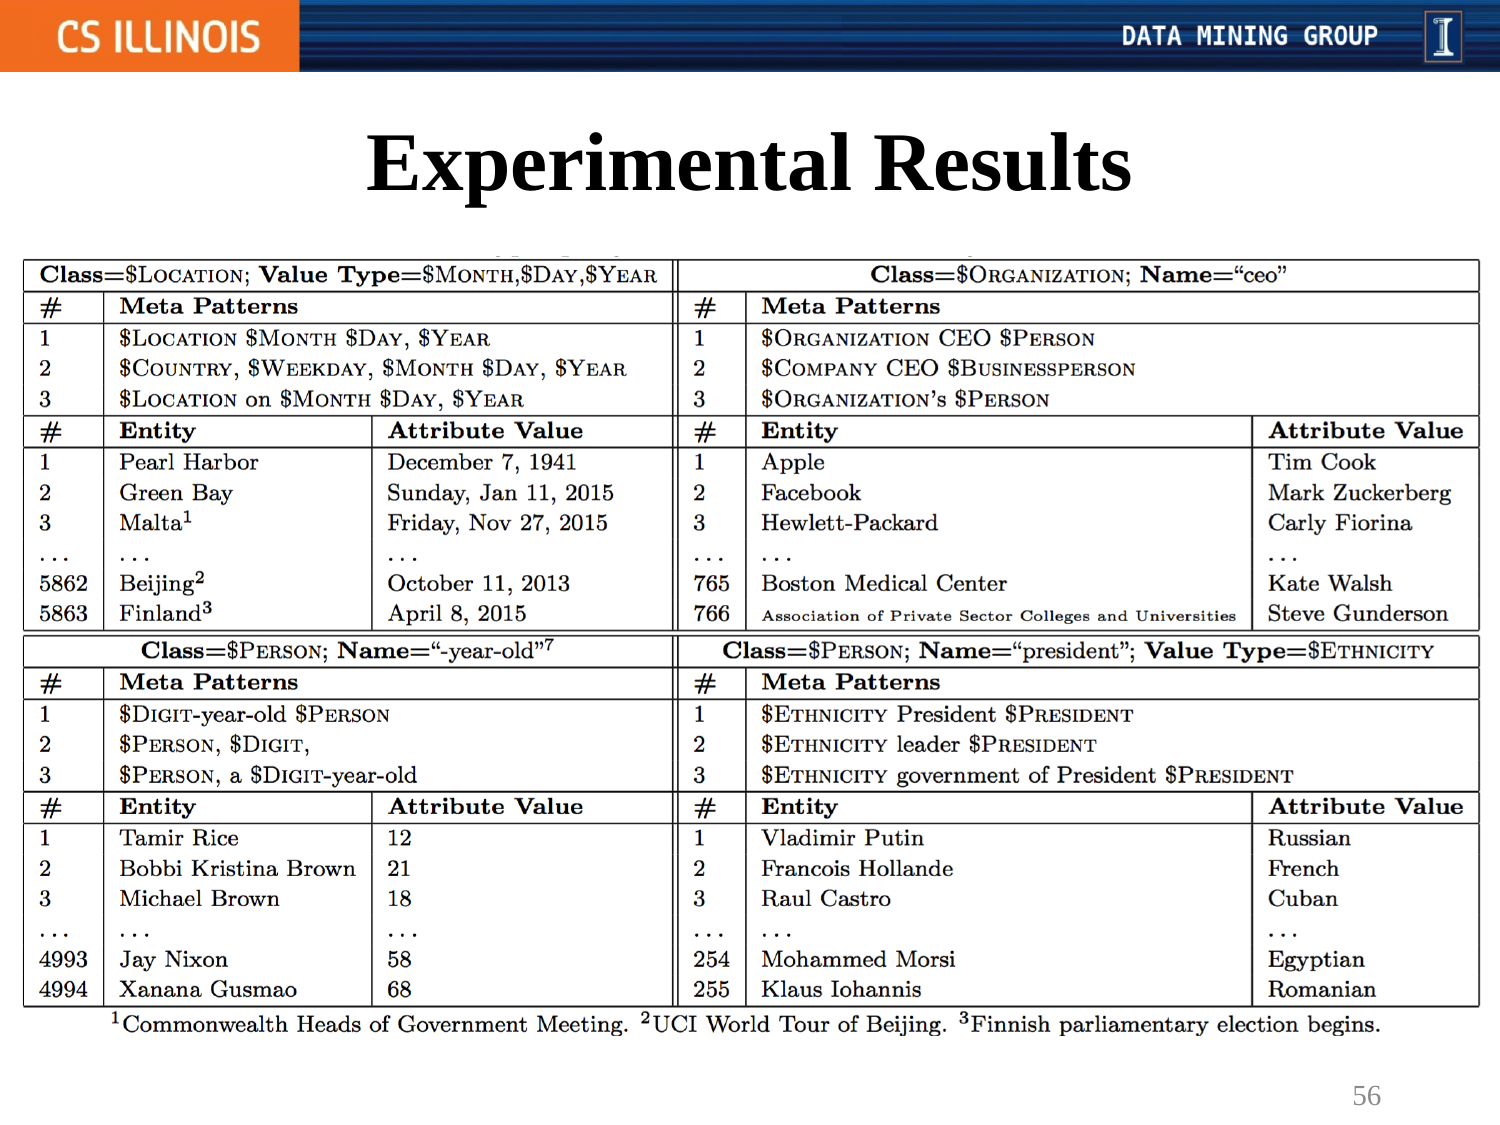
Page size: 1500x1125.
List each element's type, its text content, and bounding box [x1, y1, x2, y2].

title Experimental Results [103, 100, 1397, 227]
slide_number 56 [1059, 1074, 1397, 1113]
picture [0, 0, 1500, 72]
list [19, 256, 1483, 1036]
